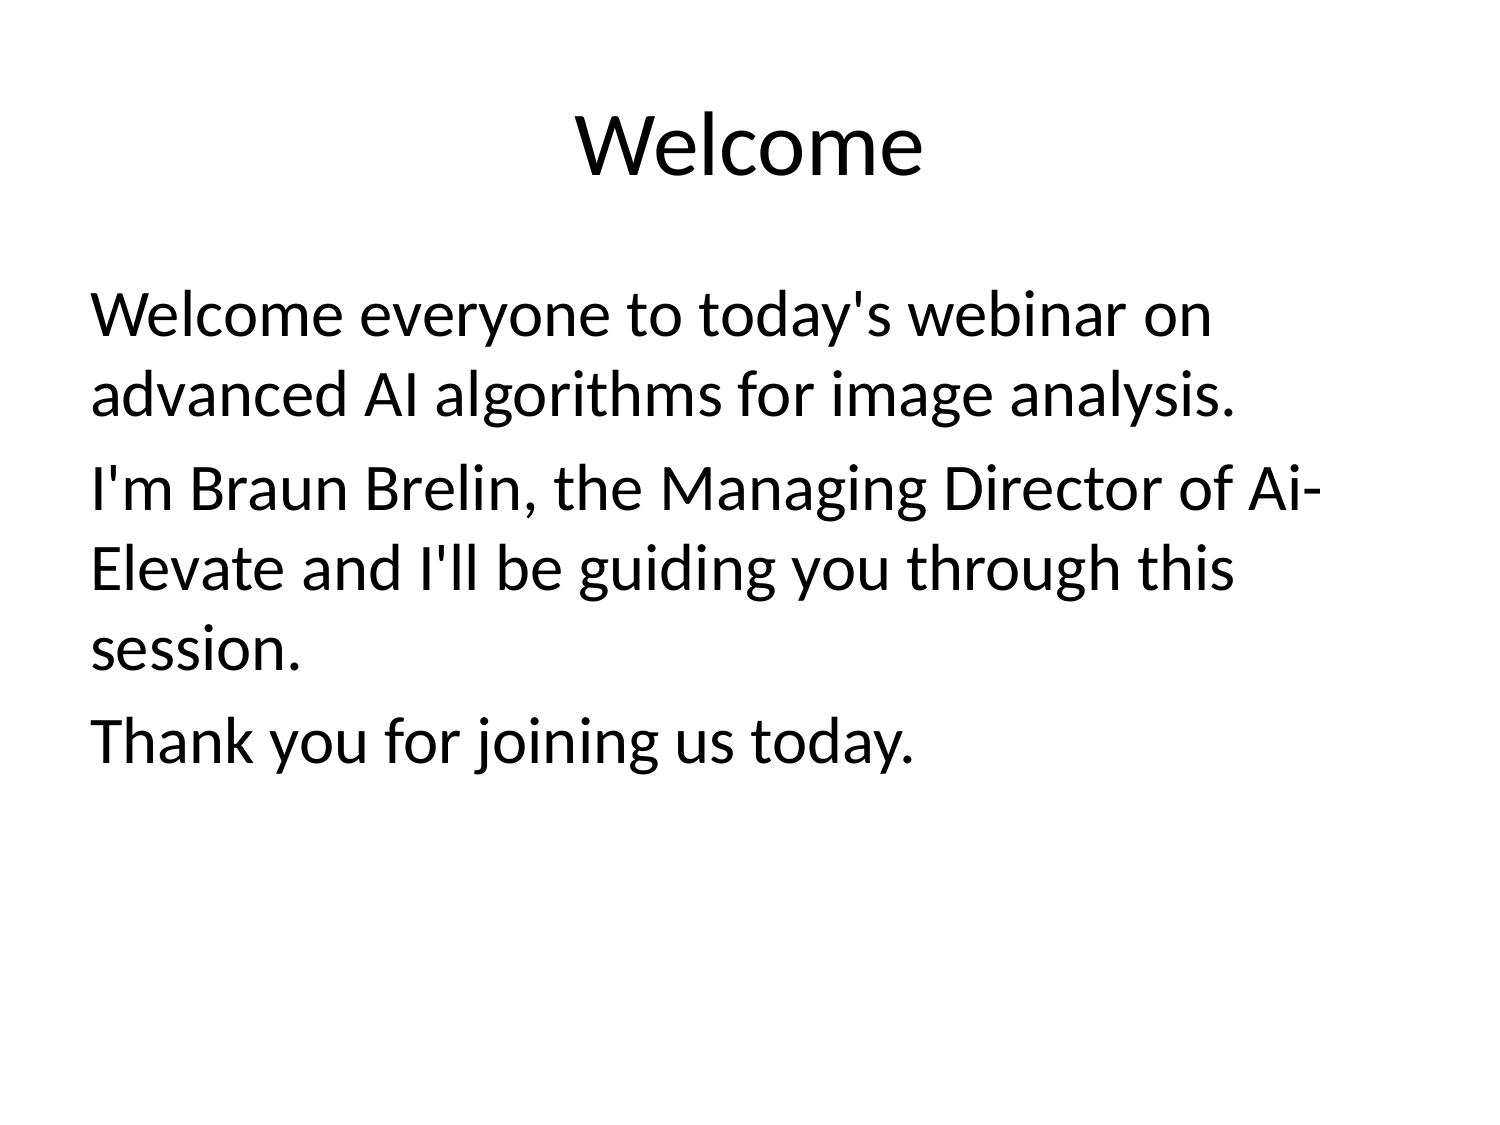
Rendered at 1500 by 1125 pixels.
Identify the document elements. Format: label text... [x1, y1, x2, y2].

title Welcome [75, 45, 1425, 233]
list Welcome everyone to today's webinar on advanced AI algorithms for image analysis. I'm Braun Brelin, the Managing Director of Ai-Elevate and I'll be guiding you through this session. Thank you for joining us today. [75, 262, 1425, 1005]
